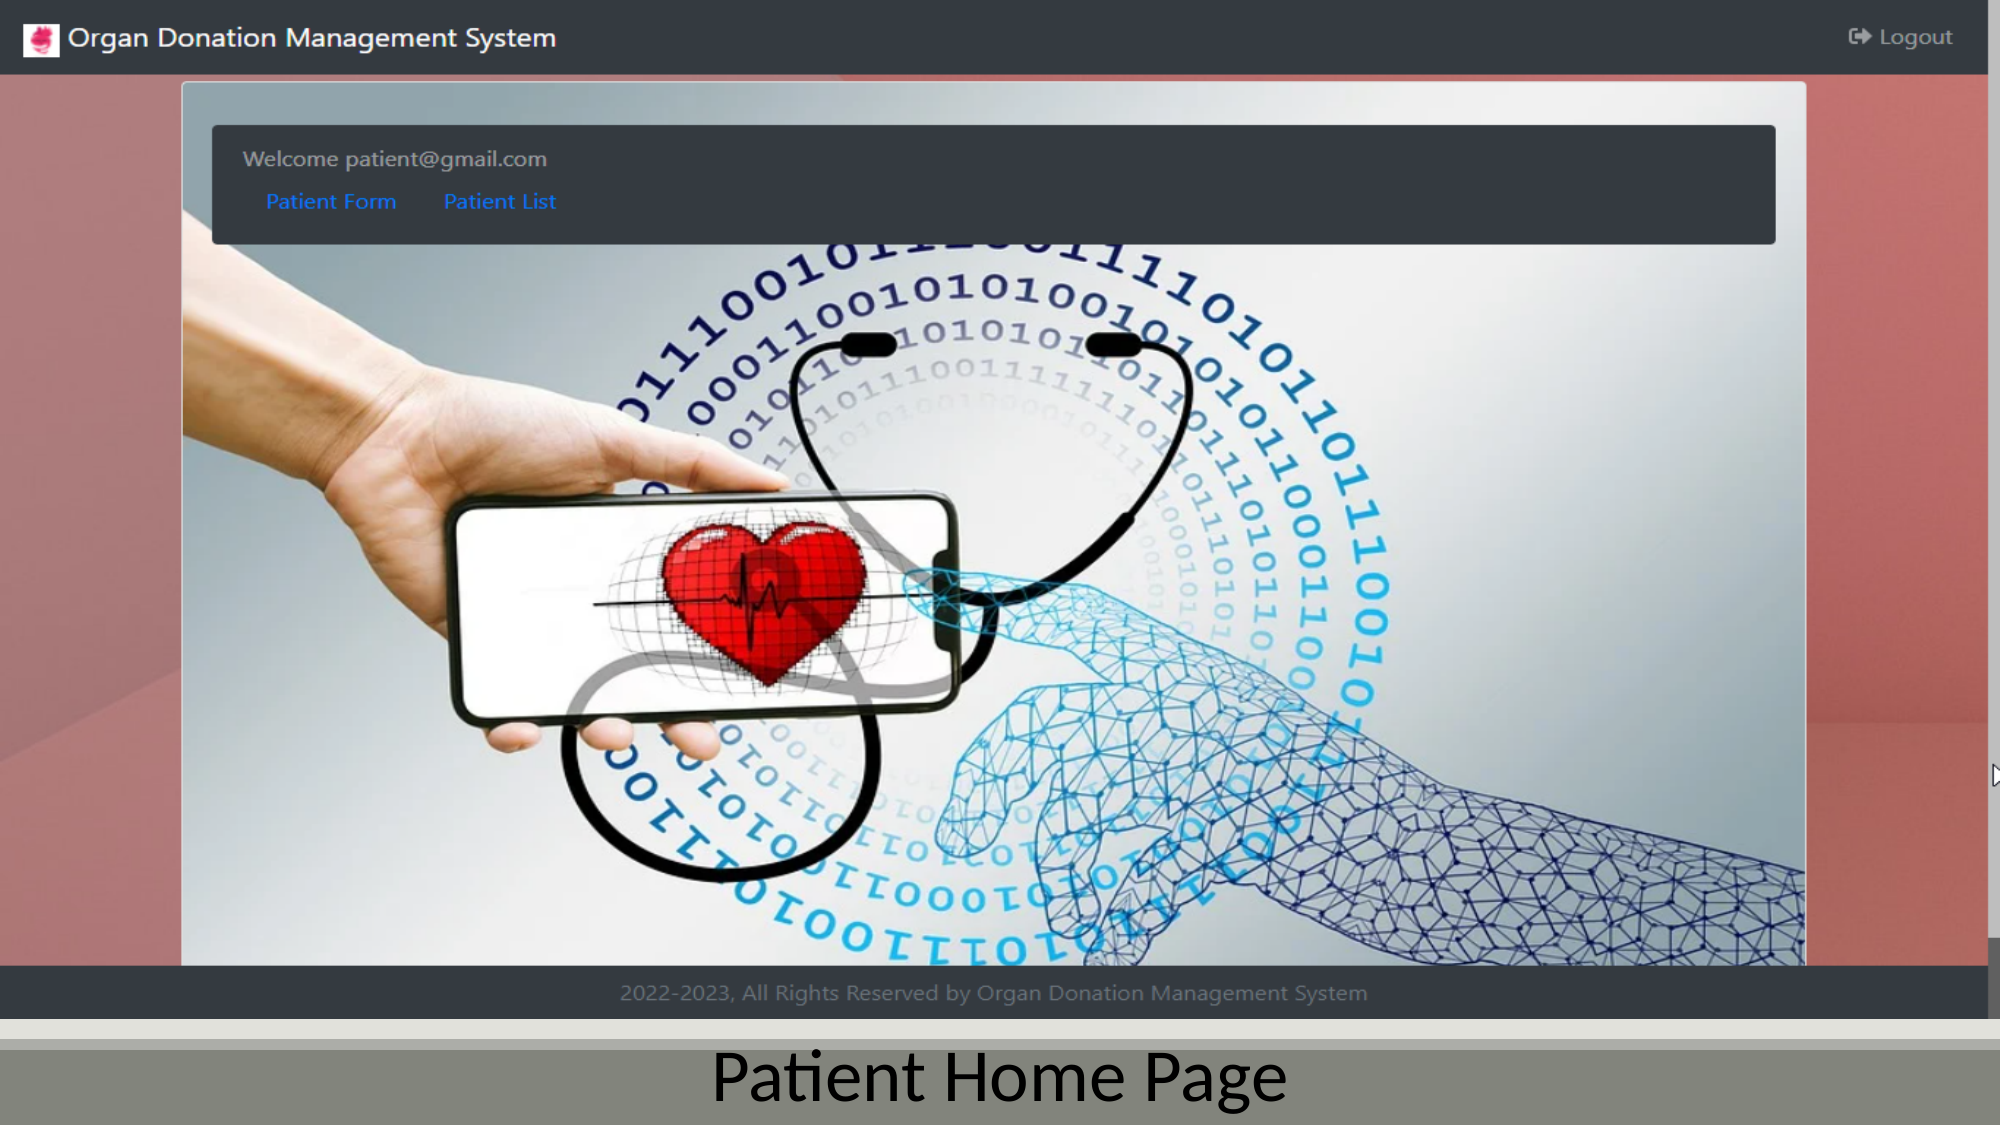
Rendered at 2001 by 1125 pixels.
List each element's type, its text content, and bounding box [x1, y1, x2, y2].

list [0, 0, 2000, 1020]
text_box Patient Home Page [675, 1027, 1325, 1124]
